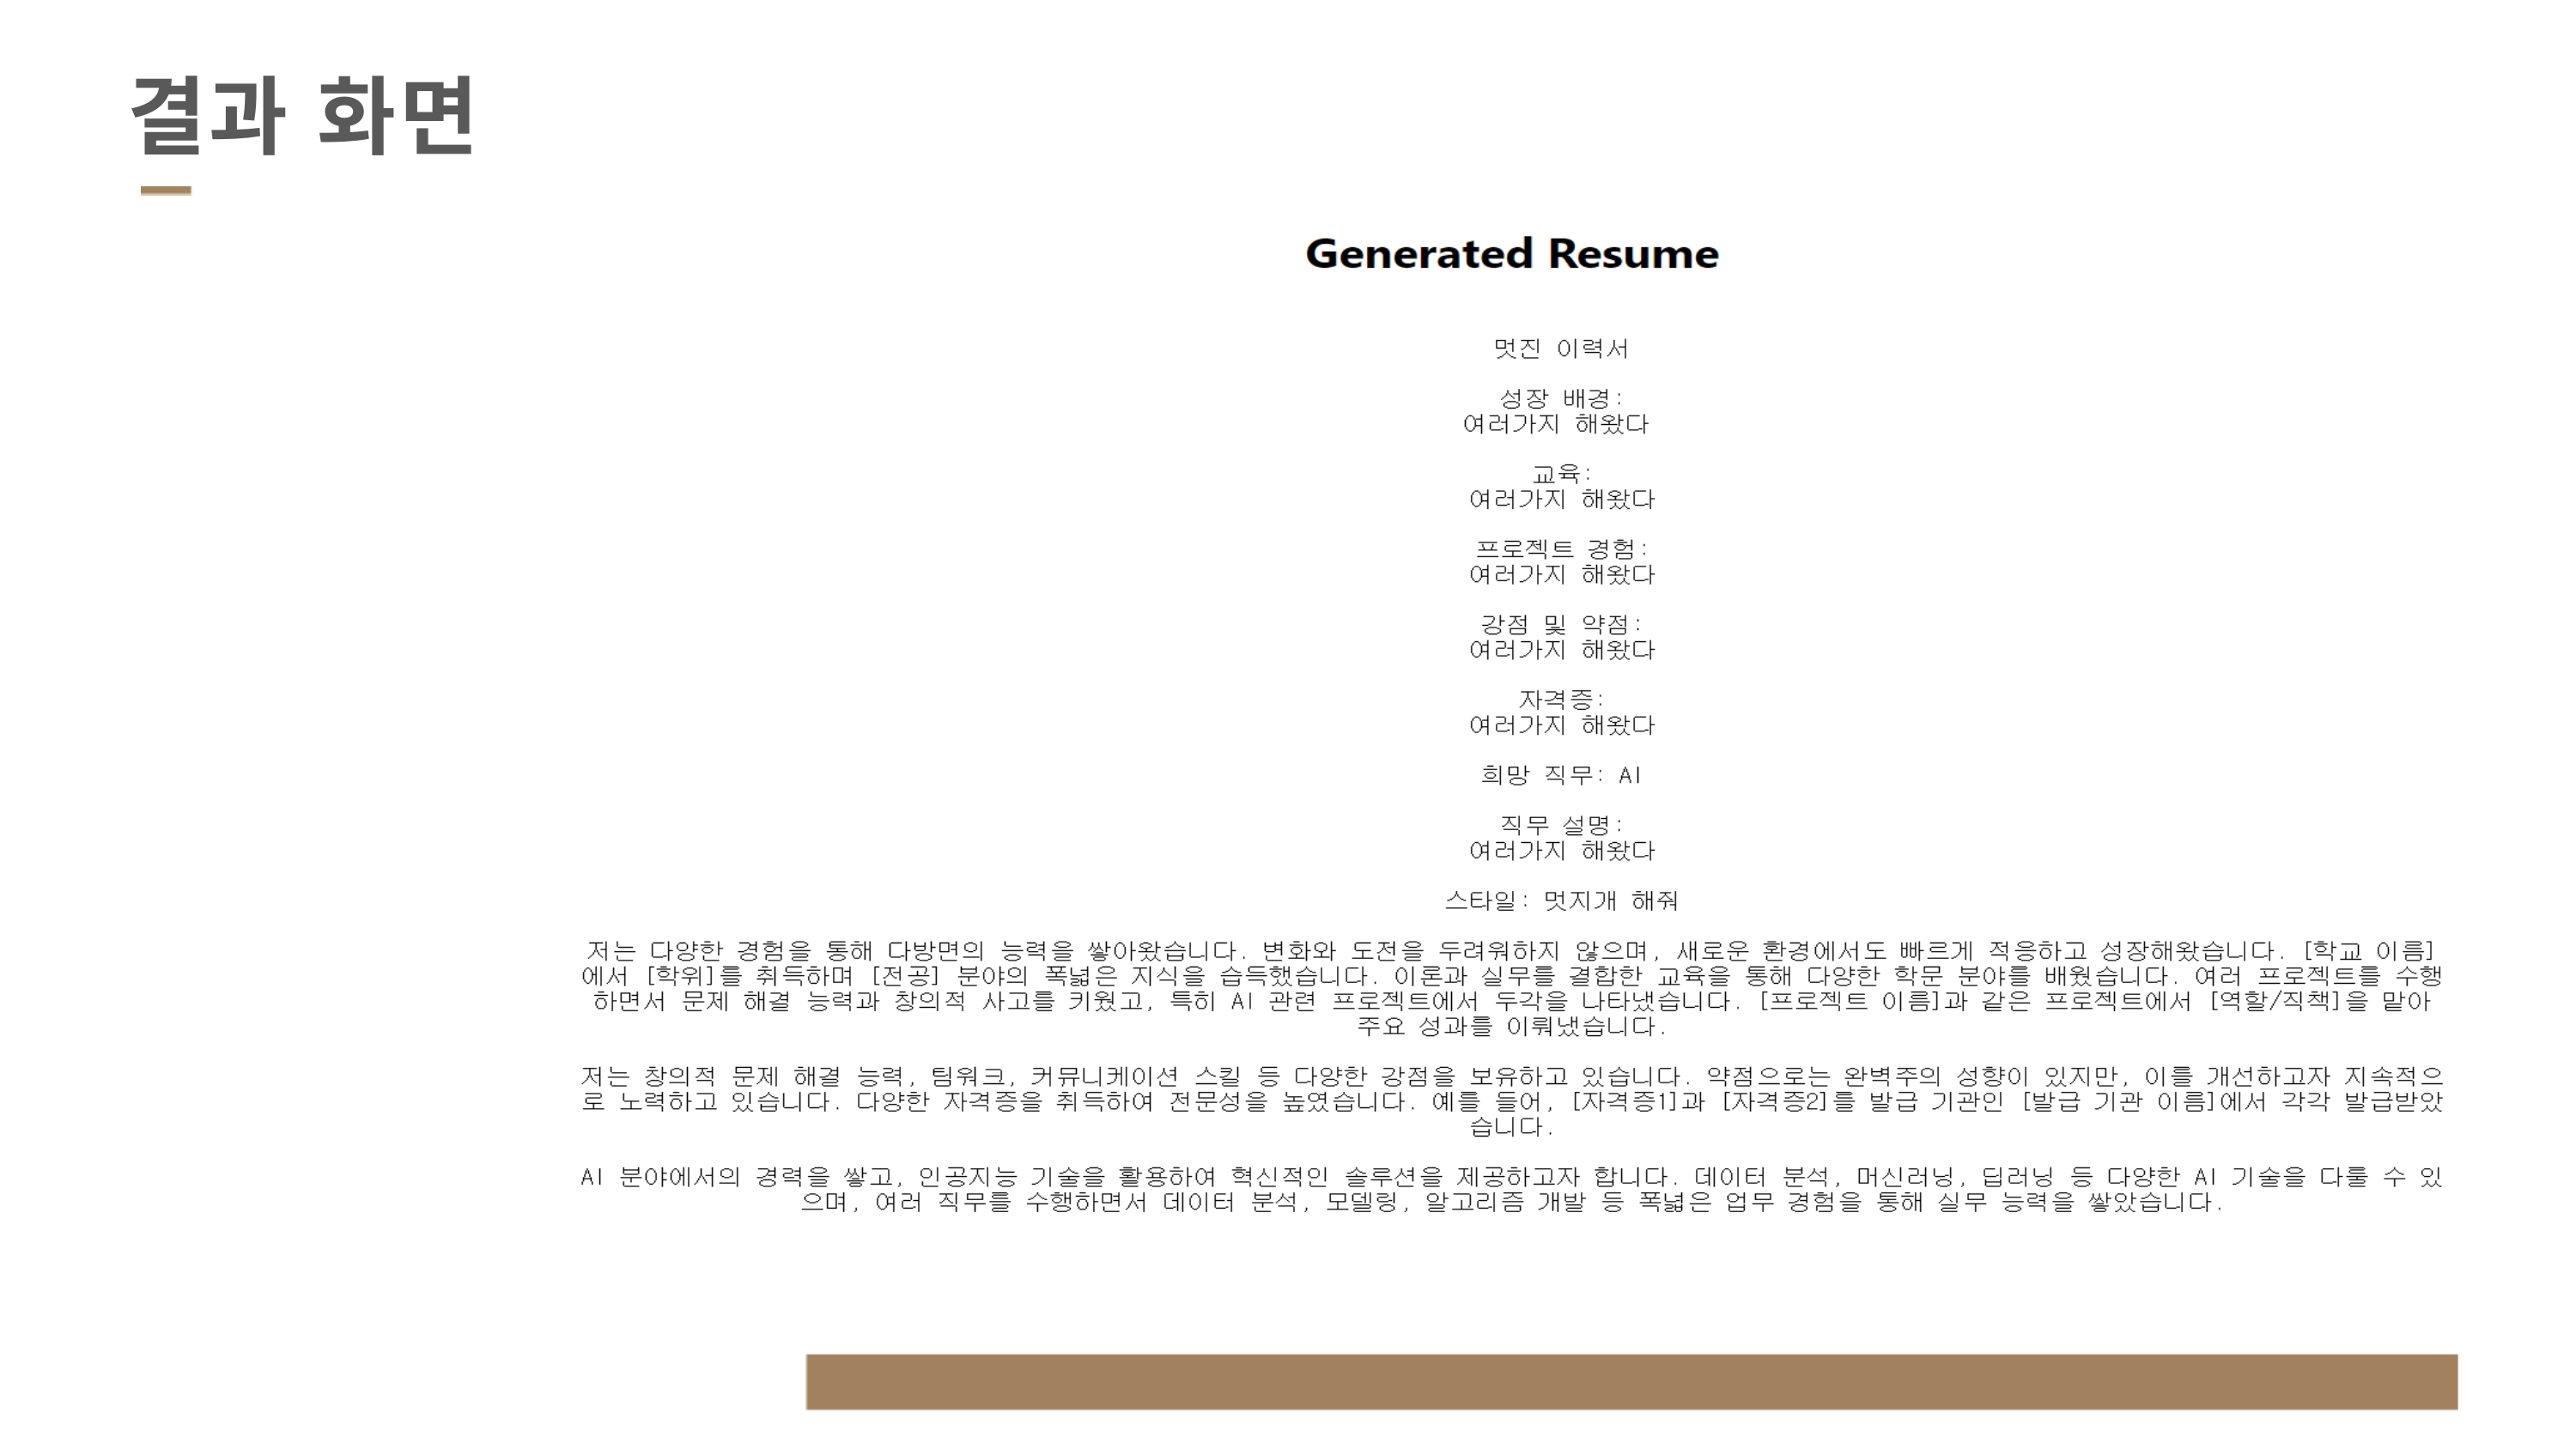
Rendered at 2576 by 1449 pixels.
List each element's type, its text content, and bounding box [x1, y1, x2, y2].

picture [558, 194, 2459, 1237]
text_box 결과 화면 [107, 52, 1056, 176]
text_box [805, 1354, 2459, 1411]
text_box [140, 186, 194, 196]
